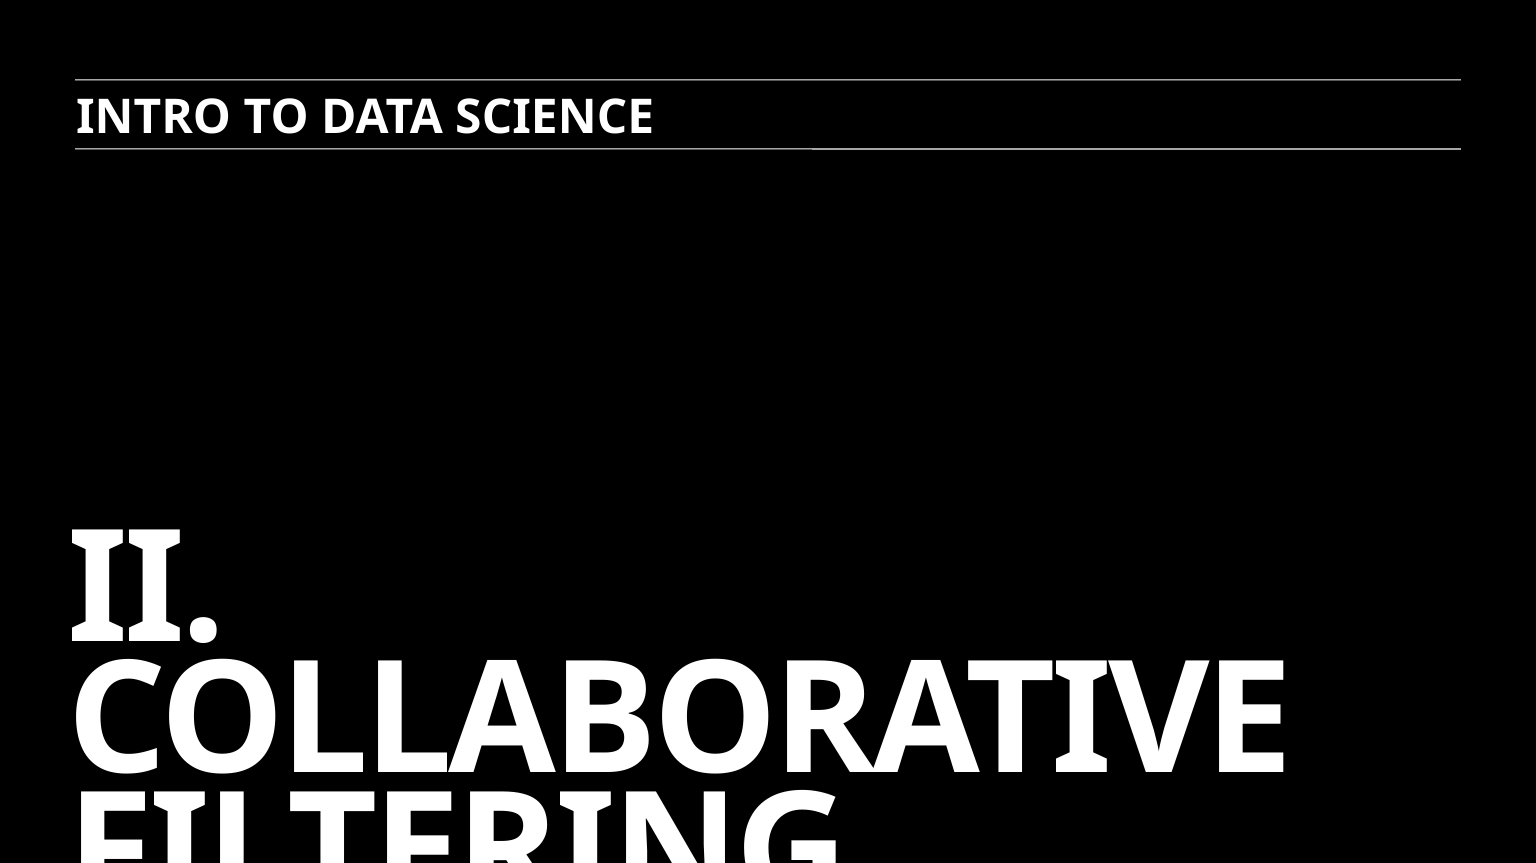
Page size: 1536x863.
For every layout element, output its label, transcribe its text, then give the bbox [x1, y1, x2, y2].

title II. collaborative filtering [57, 531, 1440, 832]
list INTRO TO DATA SCIENCE [60, 81, 1111, 132]
